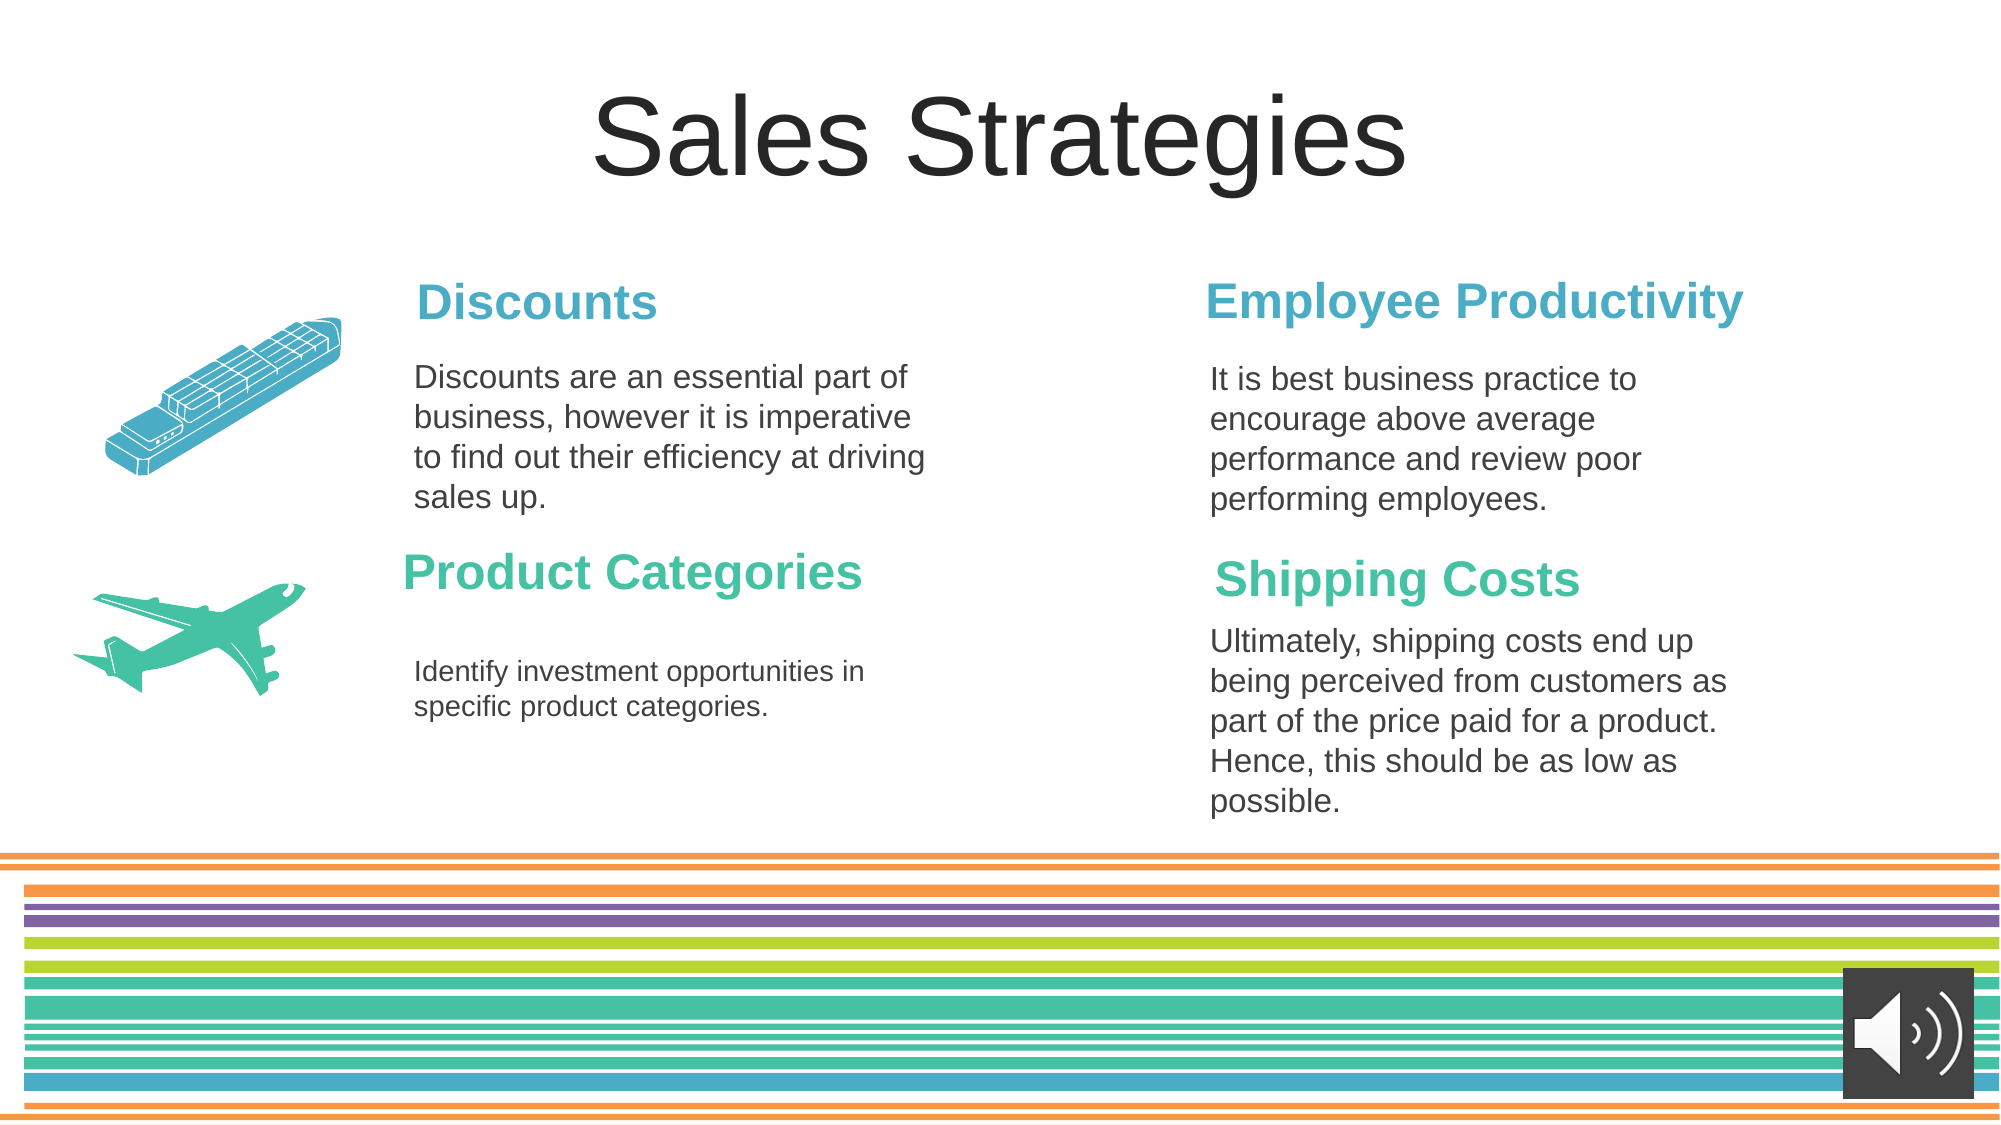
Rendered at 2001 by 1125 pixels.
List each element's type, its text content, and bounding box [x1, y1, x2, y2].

text_box Discounts are an essential part of business, however it is imperative to find out their efficiency at driving sales up. [399, 347, 671, 523]
list Sales Strategies [368, 79, 671, 199]
text_box Employee Productivity [1210, 261, 1779, 337]
text_box It is best business practice to encourage above average performance and review poor performing employees. [1210, 350, 1753, 525]
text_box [109, 309, 337, 481]
text_box [72, 583, 306, 697]
text_box Identify investment opportunities in specific product categories. [399, 645, 671, 730]
list Sales Strategies [1210, 79, 1632, 199]
picture [1841, 966, 1975, 1100]
text_box Ultimately, shipping costs end up being perceived from customers as part of the price paid for a product. Hence, this should be as low as possible. [1210, 612, 1753, 827]
text_box Shipping Costs [1210, 539, 1625, 612]
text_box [671, 62, 1210, 1125]
text_box Discounts [381, 262, 671, 338]
text_box Product Categories [359, 531, 671, 607]
